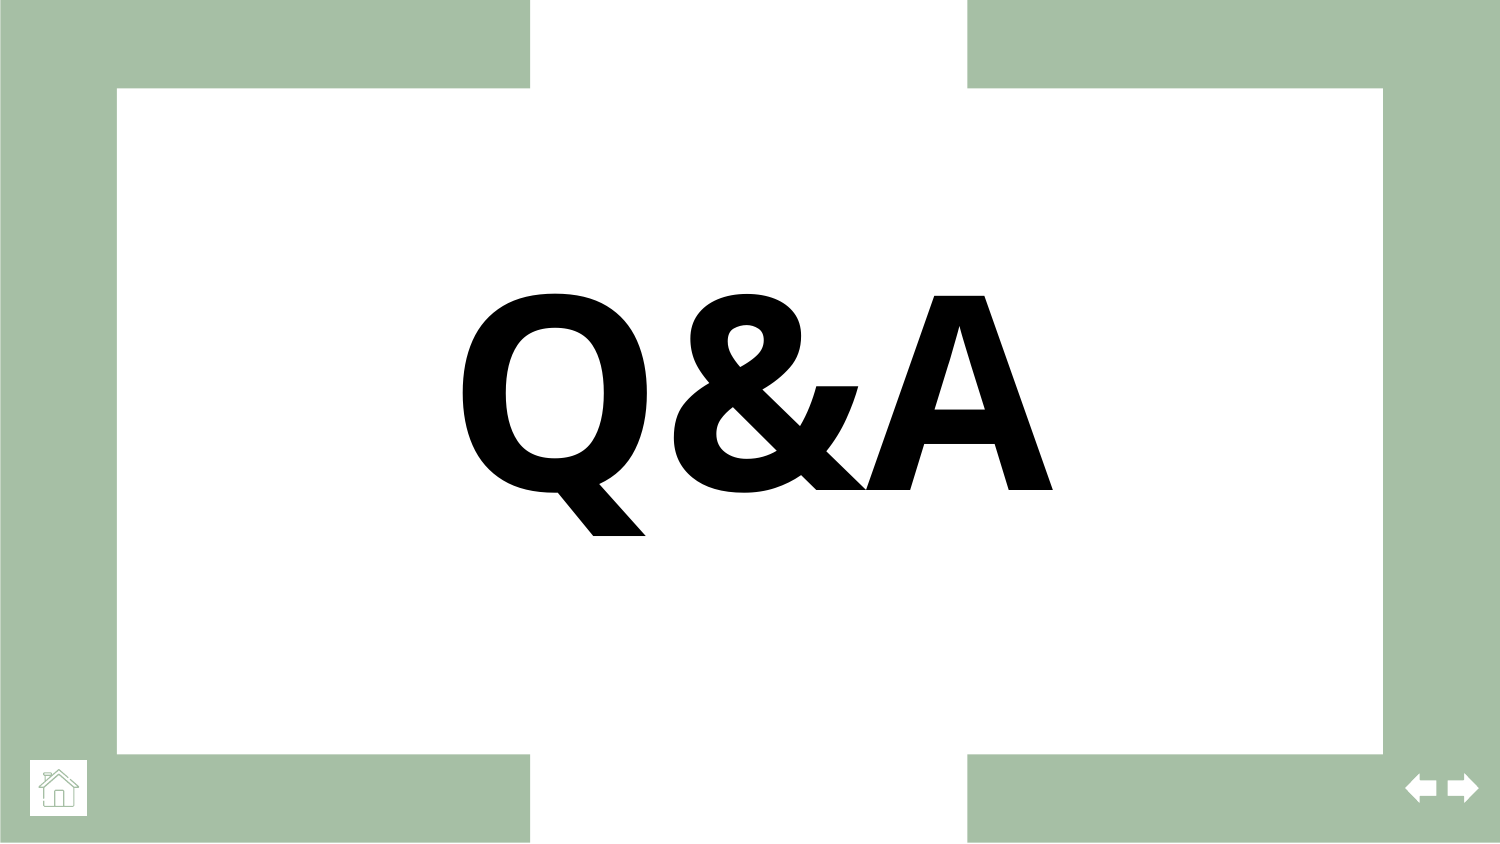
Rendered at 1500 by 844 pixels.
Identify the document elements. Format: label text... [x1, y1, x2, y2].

text_box [1403, 771, 1438, 806]
text_box [29, 758, 88, 818]
text_box [38, 769, 80, 807]
text_box [1446, 770, 1481, 806]
title Q&A [303, 207, 1198, 560]
